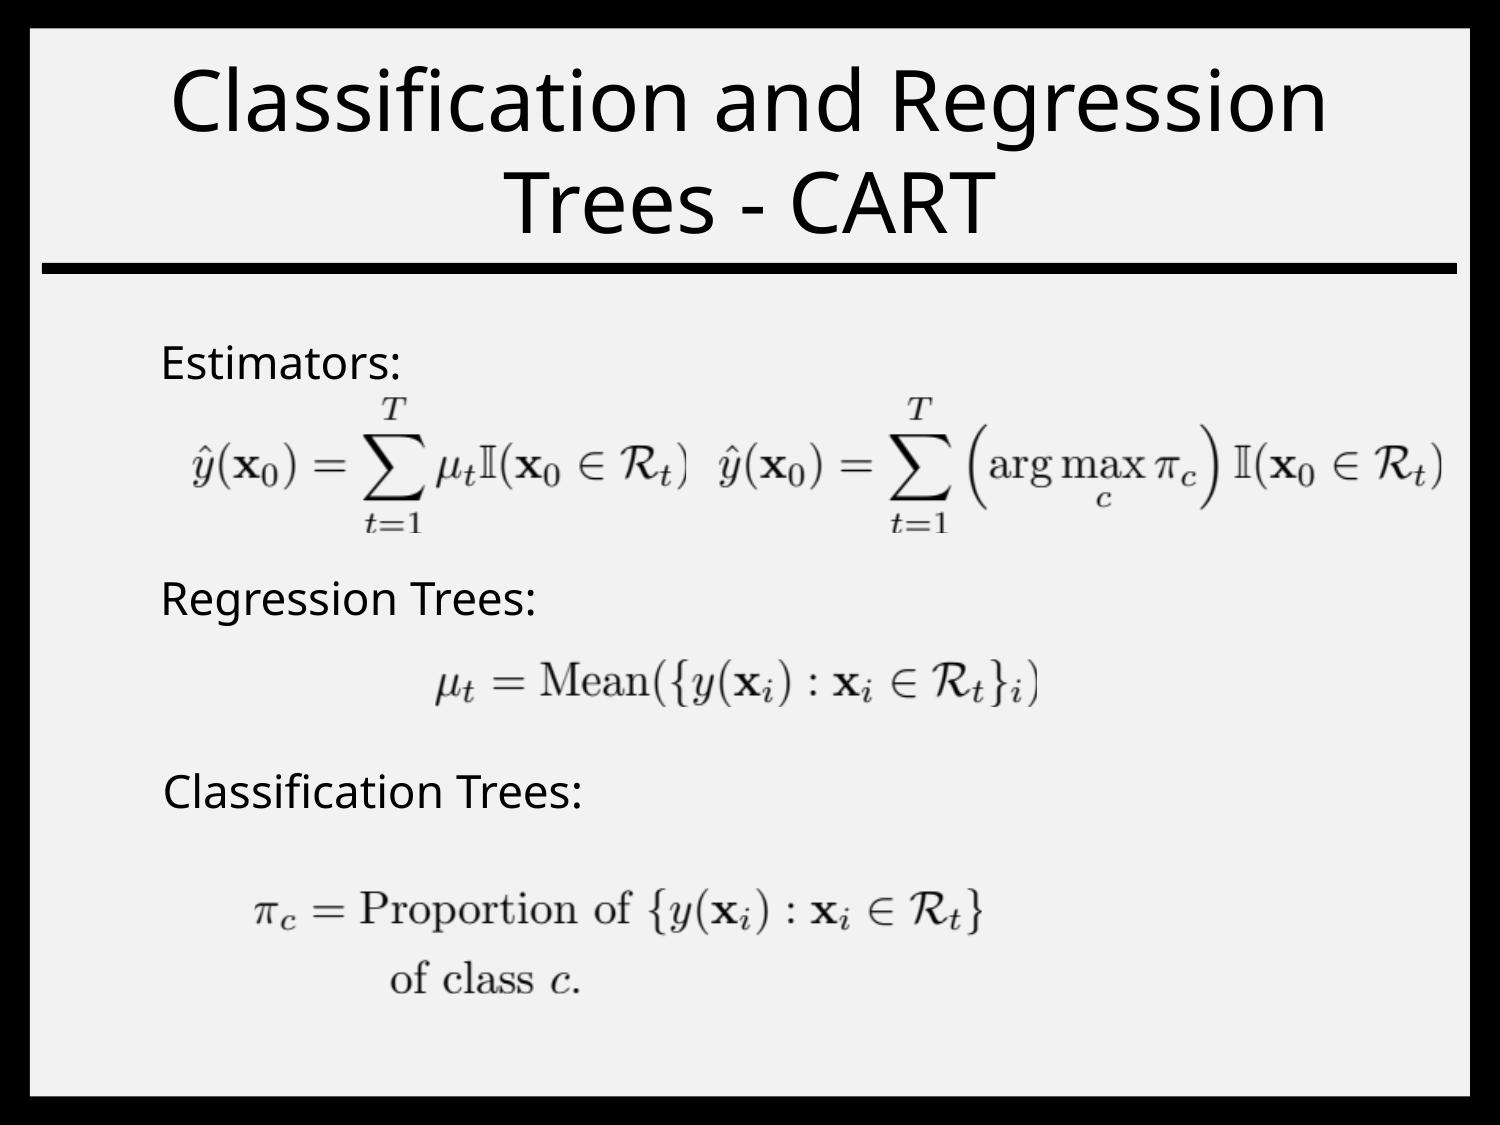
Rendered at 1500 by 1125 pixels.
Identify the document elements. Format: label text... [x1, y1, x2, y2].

picture [717, 396, 1442, 533]
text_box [144, 561, 1341, 708]
text_box Estimators: [145, 326, 1340, 396]
title Classification and Regression Trees - CART [147, 38, 1353, 259]
picture [191, 396, 687, 533]
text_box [147, 754, 1343, 994]
